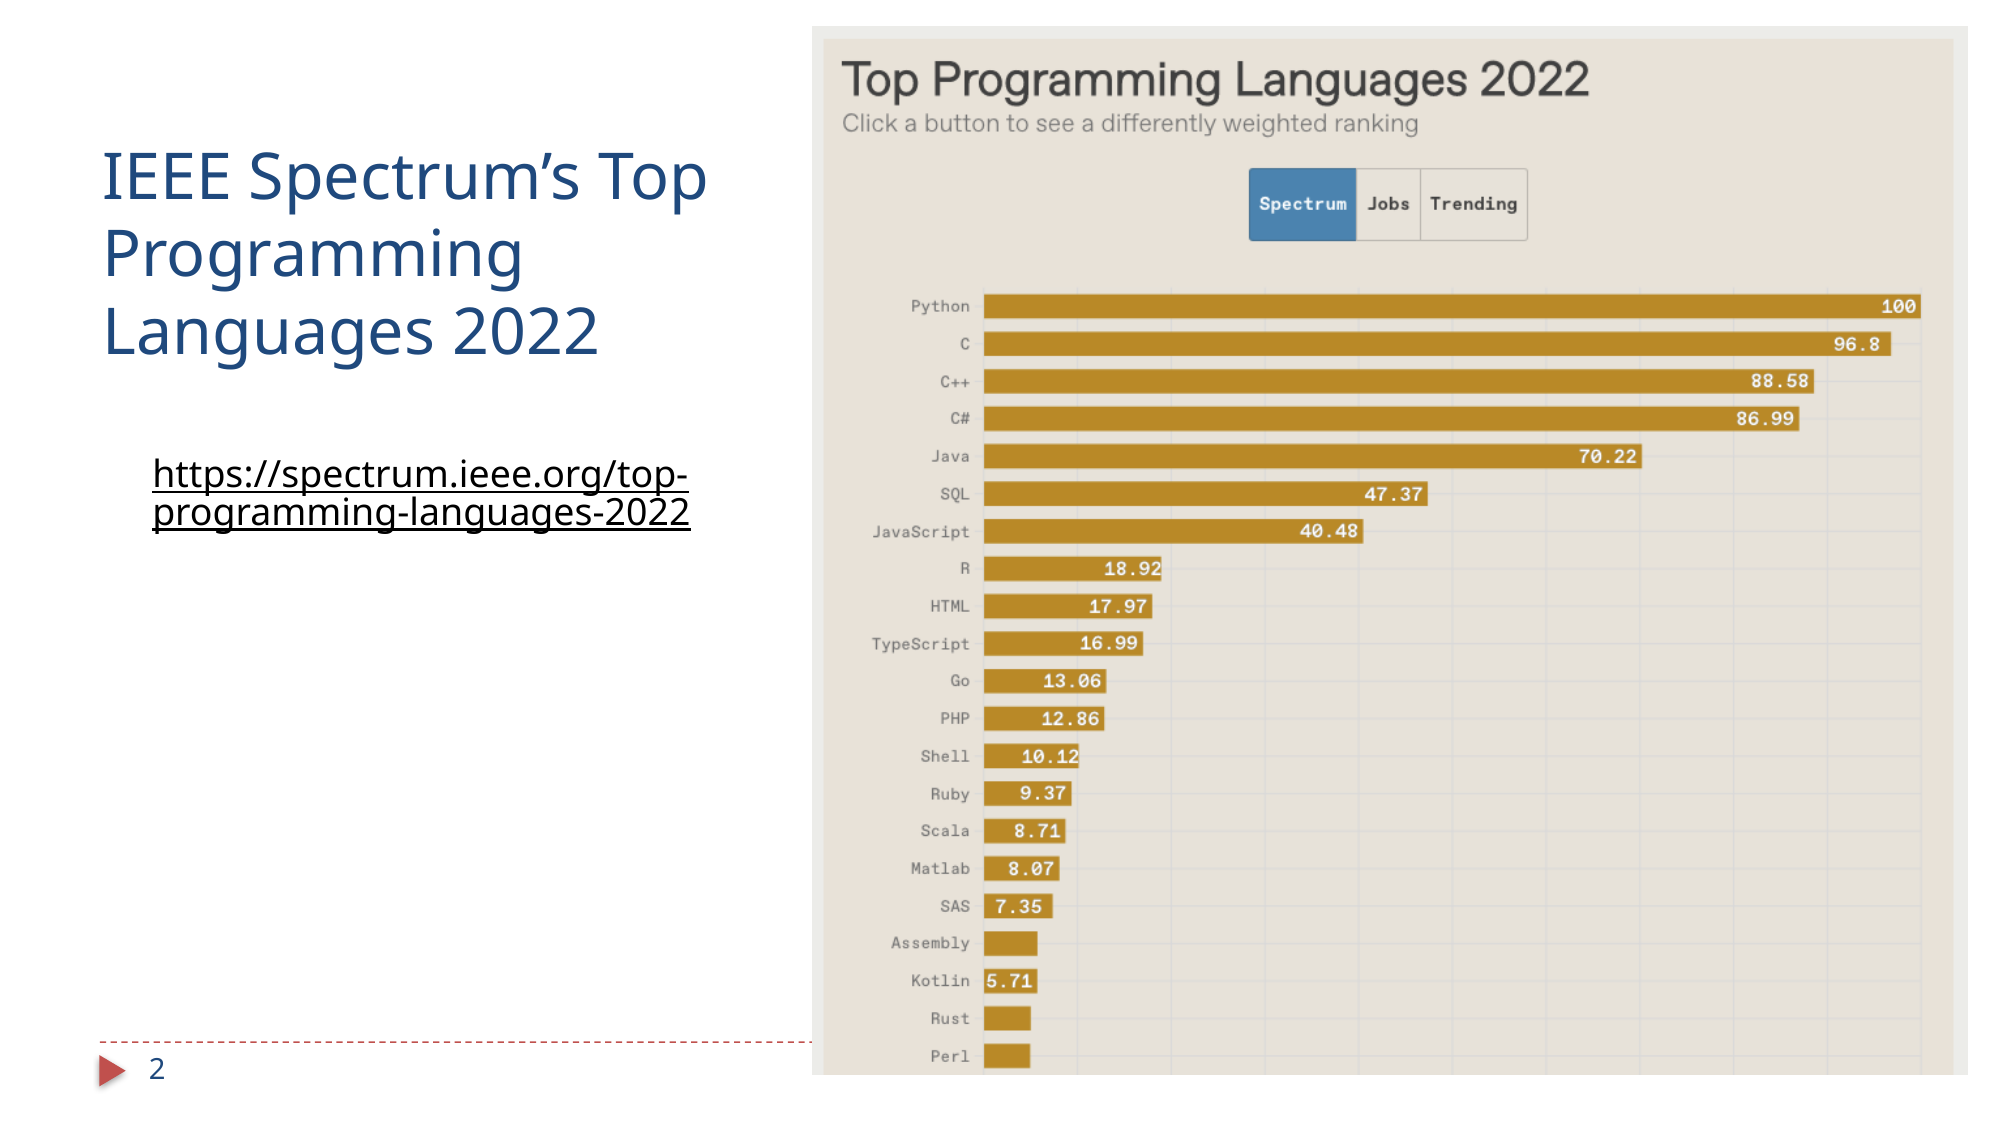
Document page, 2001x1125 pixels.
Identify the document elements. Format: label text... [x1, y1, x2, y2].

slide_number 2 [133, 1042, 568, 1103]
title IEEE Spectrum’s Top Programming Languages 2022 [87, 126, 763, 375]
text_box https://spectrum.ieee.org/top-programming-languages-2022 [137, 442, 718, 554]
picture [812, 26, 1969, 1076]
